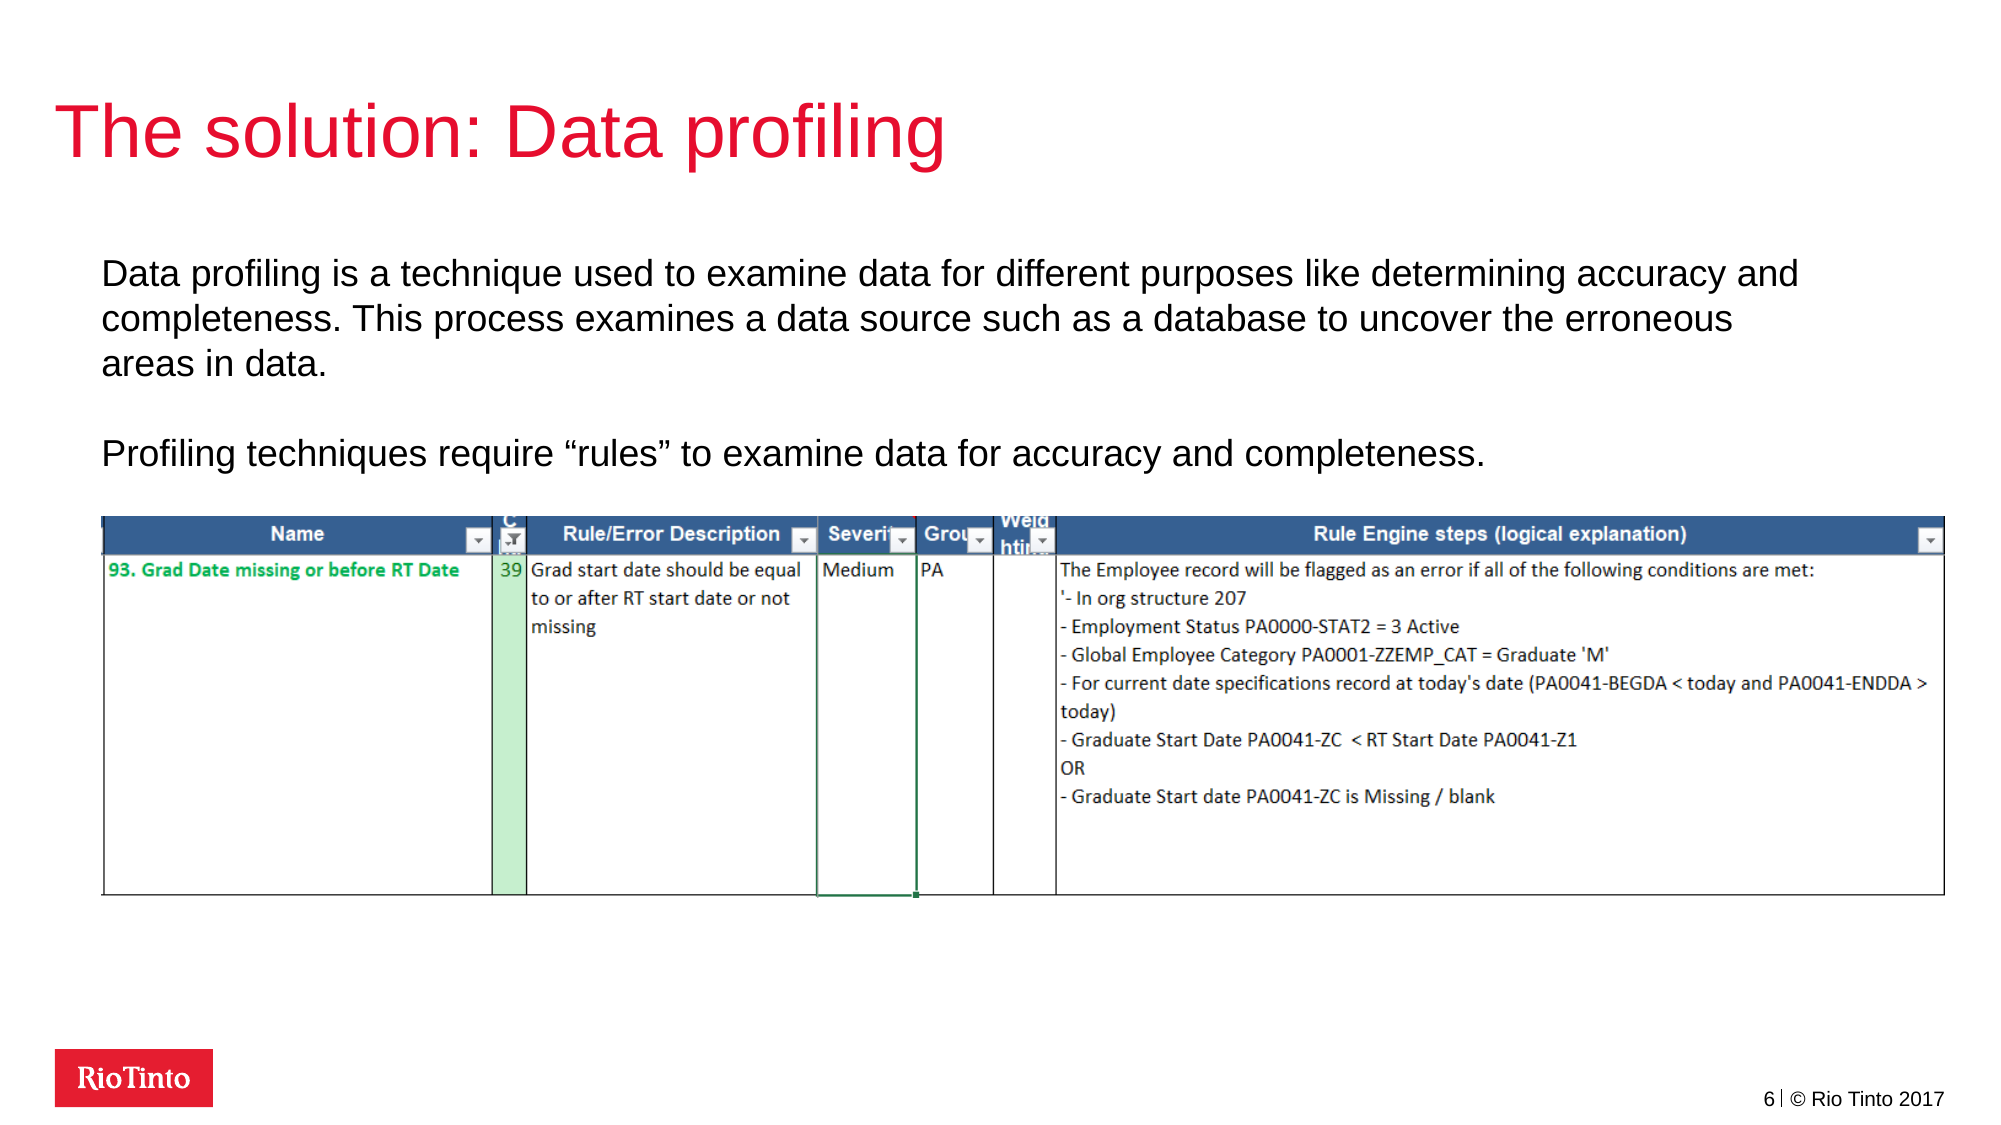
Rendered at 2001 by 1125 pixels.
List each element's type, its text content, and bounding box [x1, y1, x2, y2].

text_box Data profiling is a technique used to examine data for different purposes like determining accuracy and completeness. This process examines a data source such as a database to uncover the erroneous areas in data. Profiling techniques require “rules” to examine data for accuracy and completeness. [86, 241, 1819, 481]
picture [101, 516, 1945, 898]
title The solution: Data profiling [54, 38, 1945, 229]
slide_number 6 [1716, 1087, 1775, 1110]
